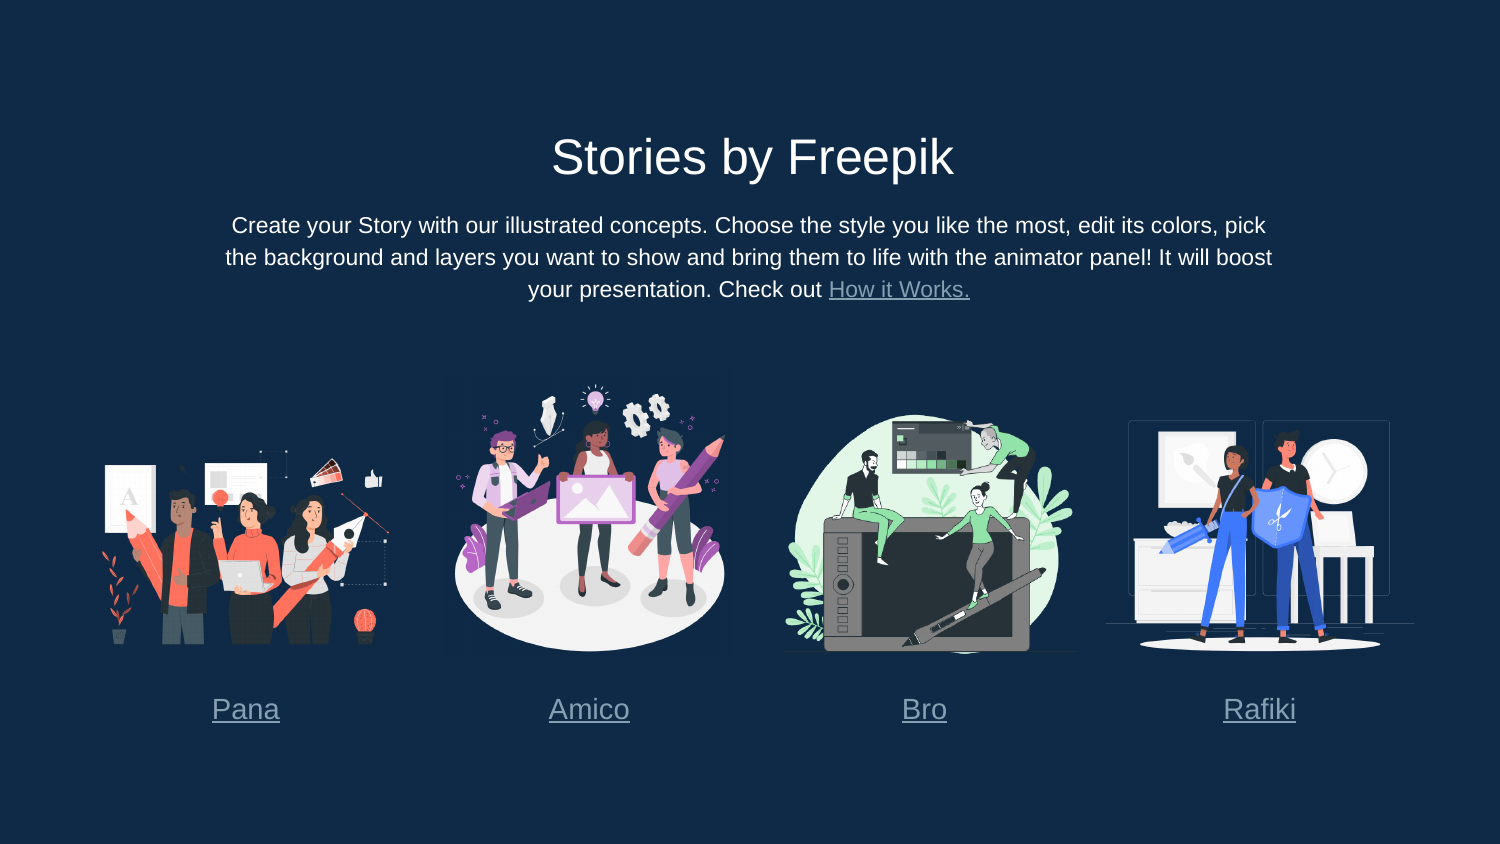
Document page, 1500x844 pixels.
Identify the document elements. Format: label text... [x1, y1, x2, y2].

list Bro [820, 679, 1029, 732]
list Rafiki [1155, 679, 1365, 732]
title Stories by Freepik [175, 109, 1332, 189]
picture [770, 396, 1080, 666]
list Amico [485, 679, 694, 732]
picture [74, 429, 418, 659]
picture [1105, 406, 1415, 659]
list Pana [141, 679, 351, 732]
list Create your Story with our illustrated concepts. Choose the style you like the most, edit its colors, pick the background and layers you want to show and bring them to life with the animator panel! It will boost your presentation. Check out How it Works. [205, 191, 1294, 245]
picture [446, 370, 733, 657]
